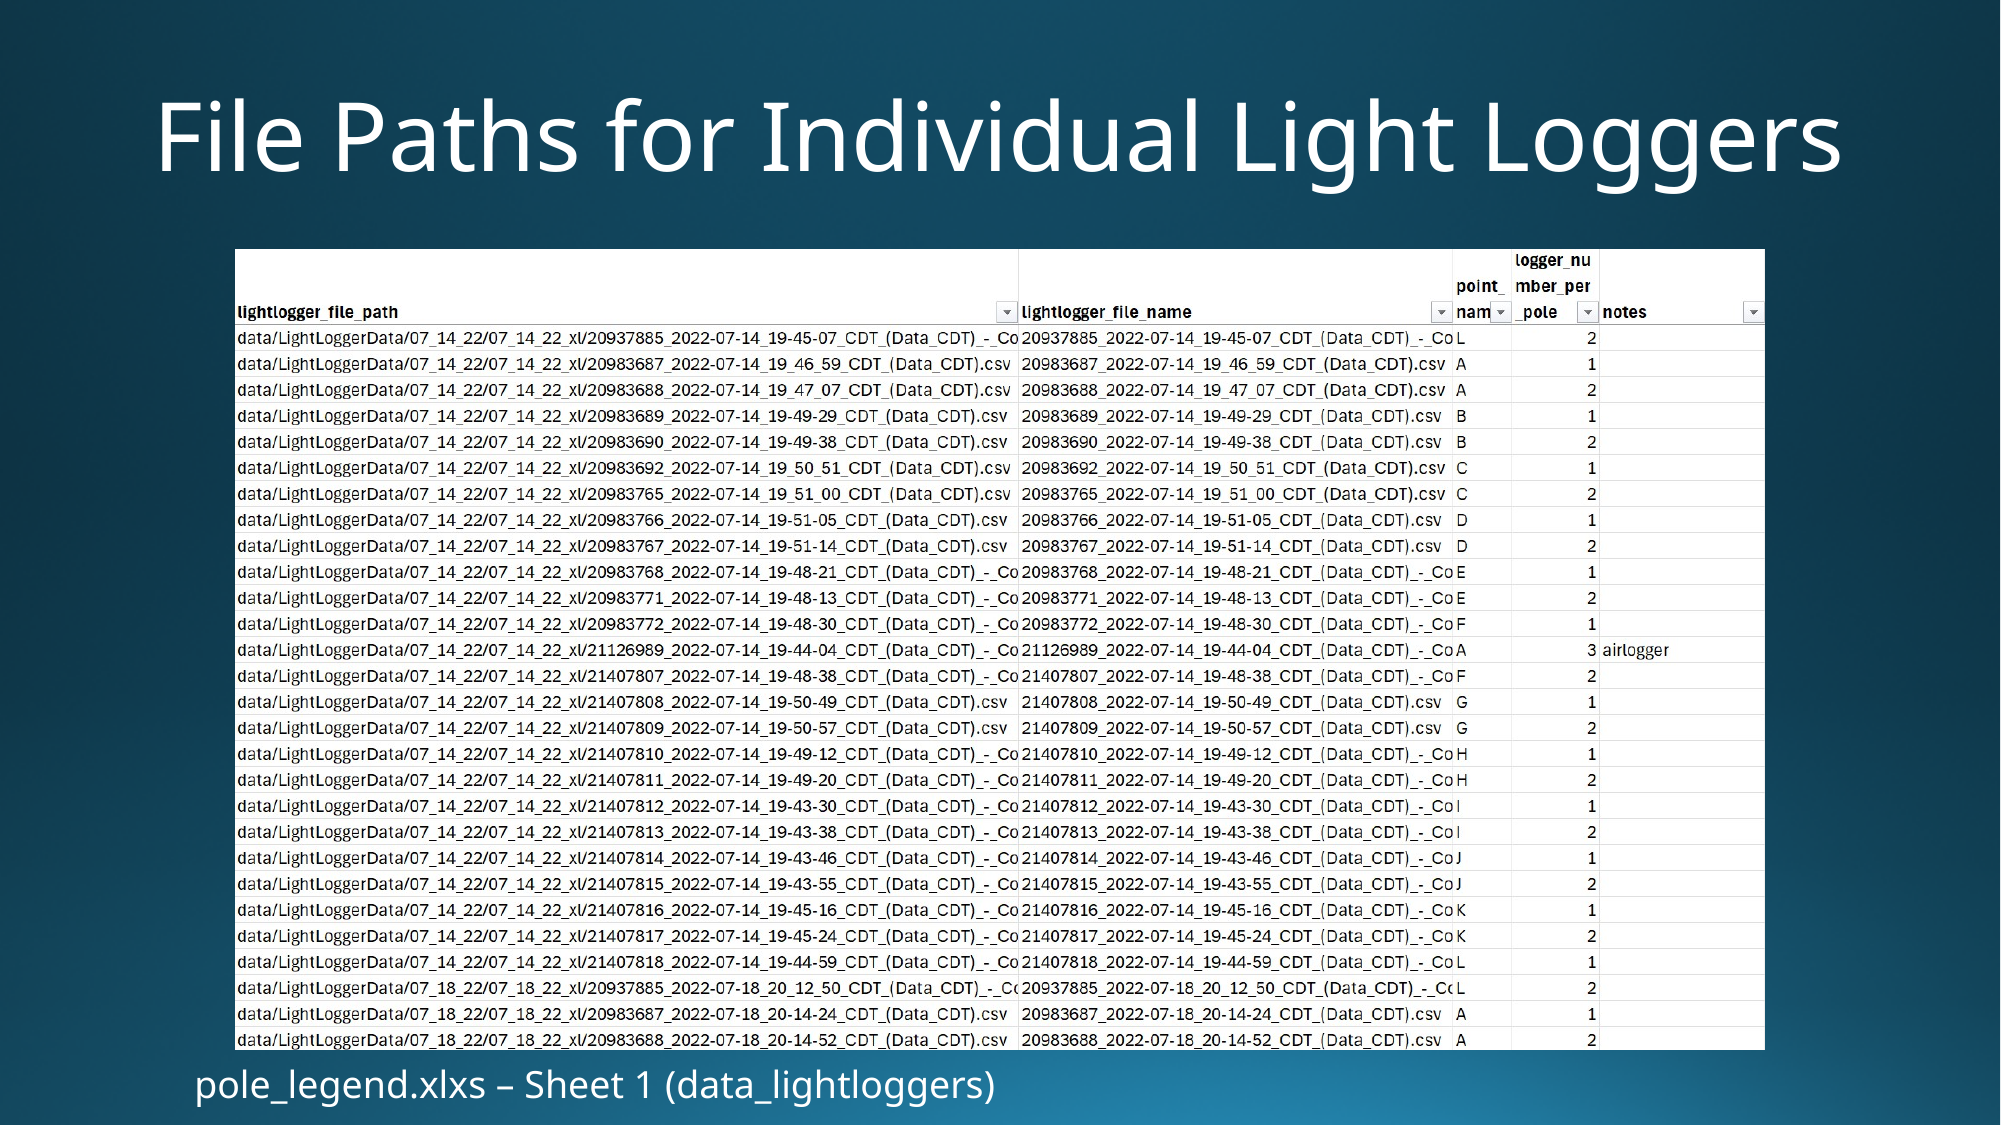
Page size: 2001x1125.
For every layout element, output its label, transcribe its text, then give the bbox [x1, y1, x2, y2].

picture [0, 0, 2001, 1125]
title File Paths for Individual Light Loggers [137, 32, 1863, 250]
text_box pole_legend.xlxs – Sheet 1 (data_lightloggers) [179, 1053, 1011, 1114]
